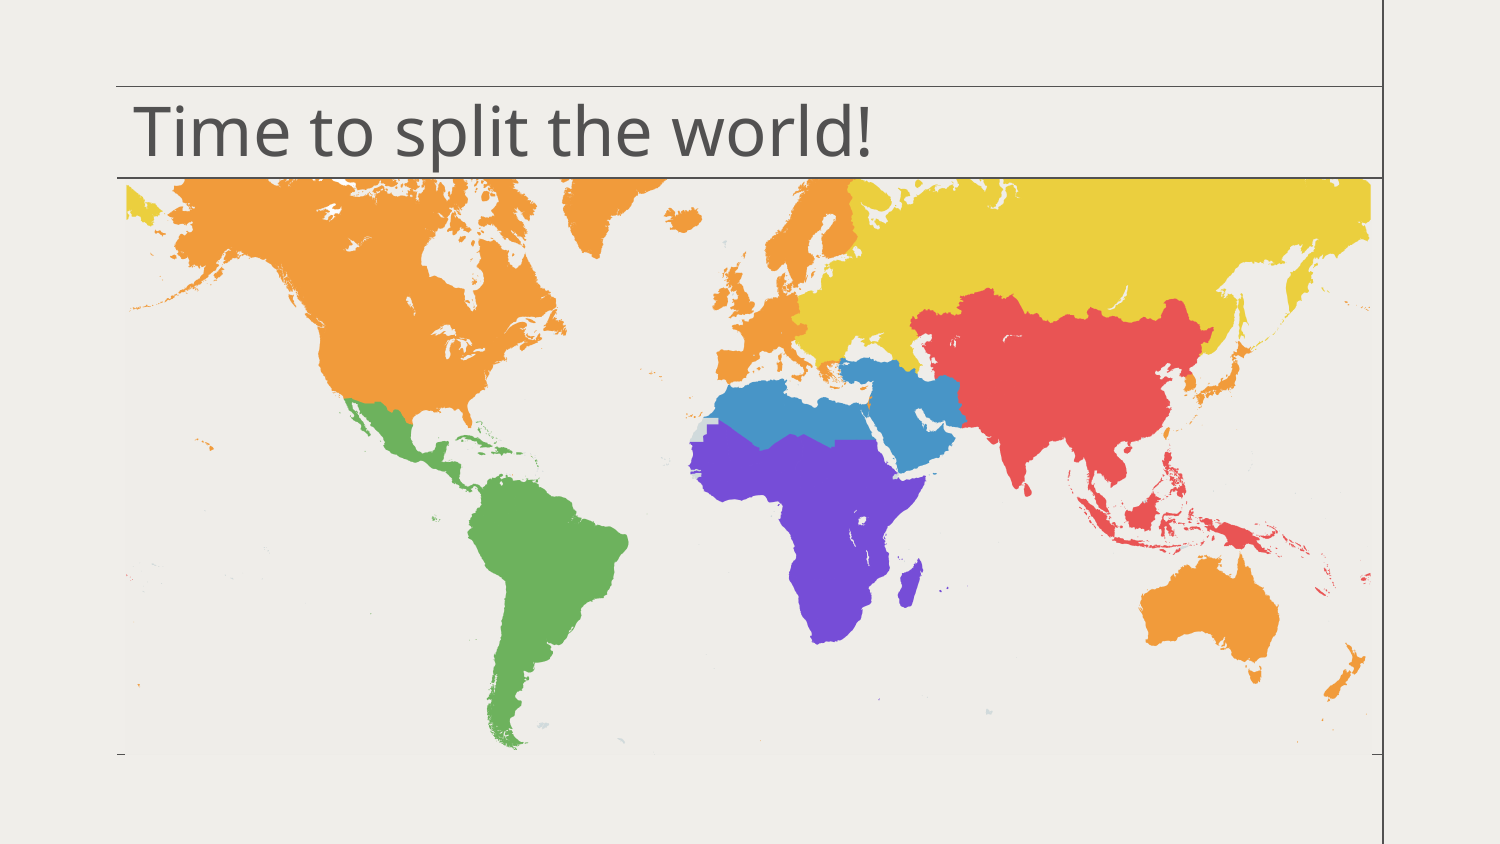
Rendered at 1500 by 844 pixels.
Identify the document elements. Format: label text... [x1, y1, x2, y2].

title Time to split the world! [118, 87, 1382, 167]
picture [125, 179, 1373, 756]
